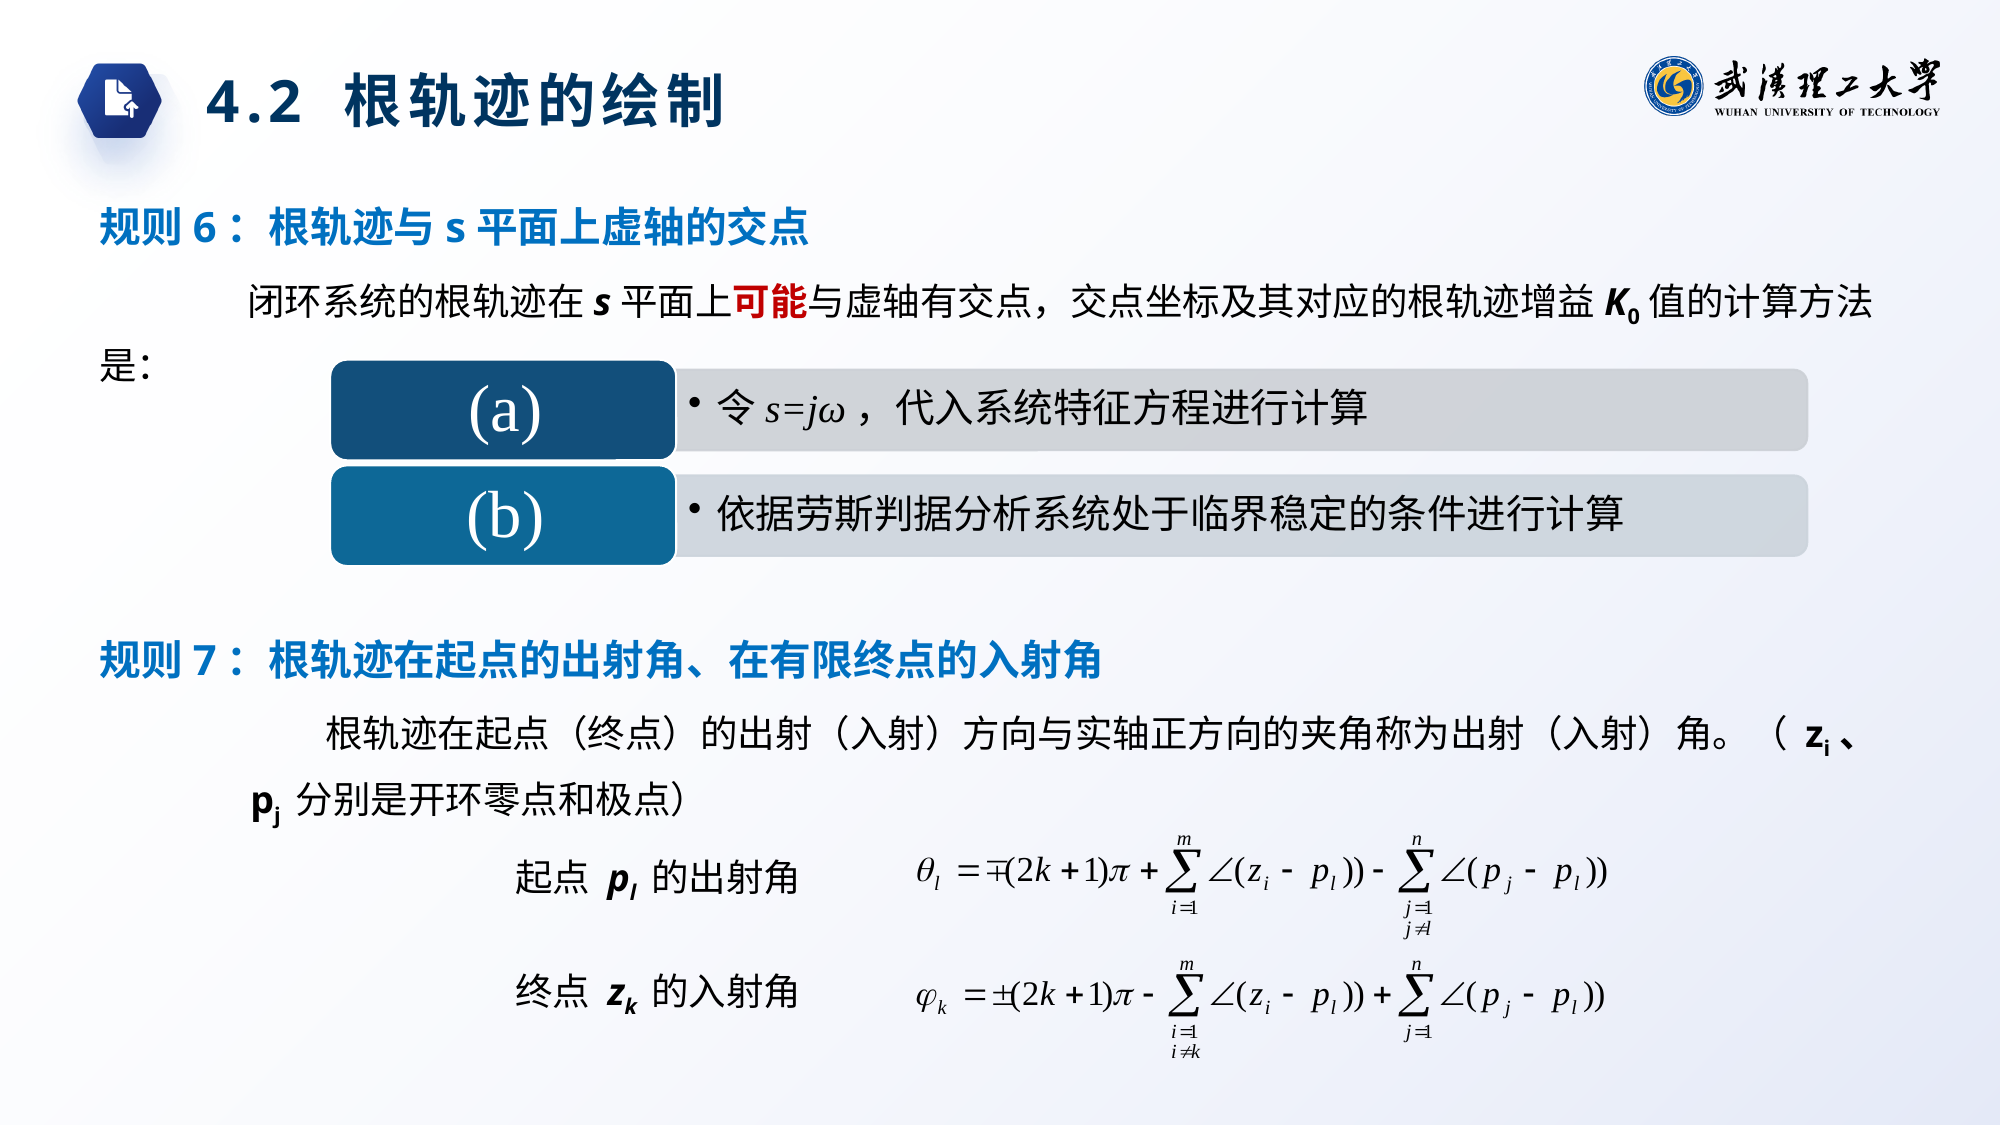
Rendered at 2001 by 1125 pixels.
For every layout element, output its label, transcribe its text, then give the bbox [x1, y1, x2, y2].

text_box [911, 948, 1613, 1072]
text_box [911, 822, 1614, 949]
picture [0, 0, 2000, 1125]
text_box 规则7：根轨迹在起点的出射角、在有限终点的入射角 根轨迹在起点（终点）的出射（入射）方向与实轴正方向的夹角称为出射（入射）角。（ zi、pj 分别是开环零点和极点） [84, 610, 1916, 835]
text_box 起点 pl 的出射角 [500, 846, 855, 913]
text_box 终点 zk 的入射角 [500, 960, 844, 1026]
list 4.2 根轨迹的绘制 [191, 56, 1624, 143]
text_box 规则6：根轨迹与s平面上虚轴的交点 闭环系统的根轨迹在s平面上可能与虚轴有交点，交点坐标及其对应的根轨迹增益K0值的计算方法是： [84, 178, 1916, 395]
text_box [292, 359, 1846, 567]
